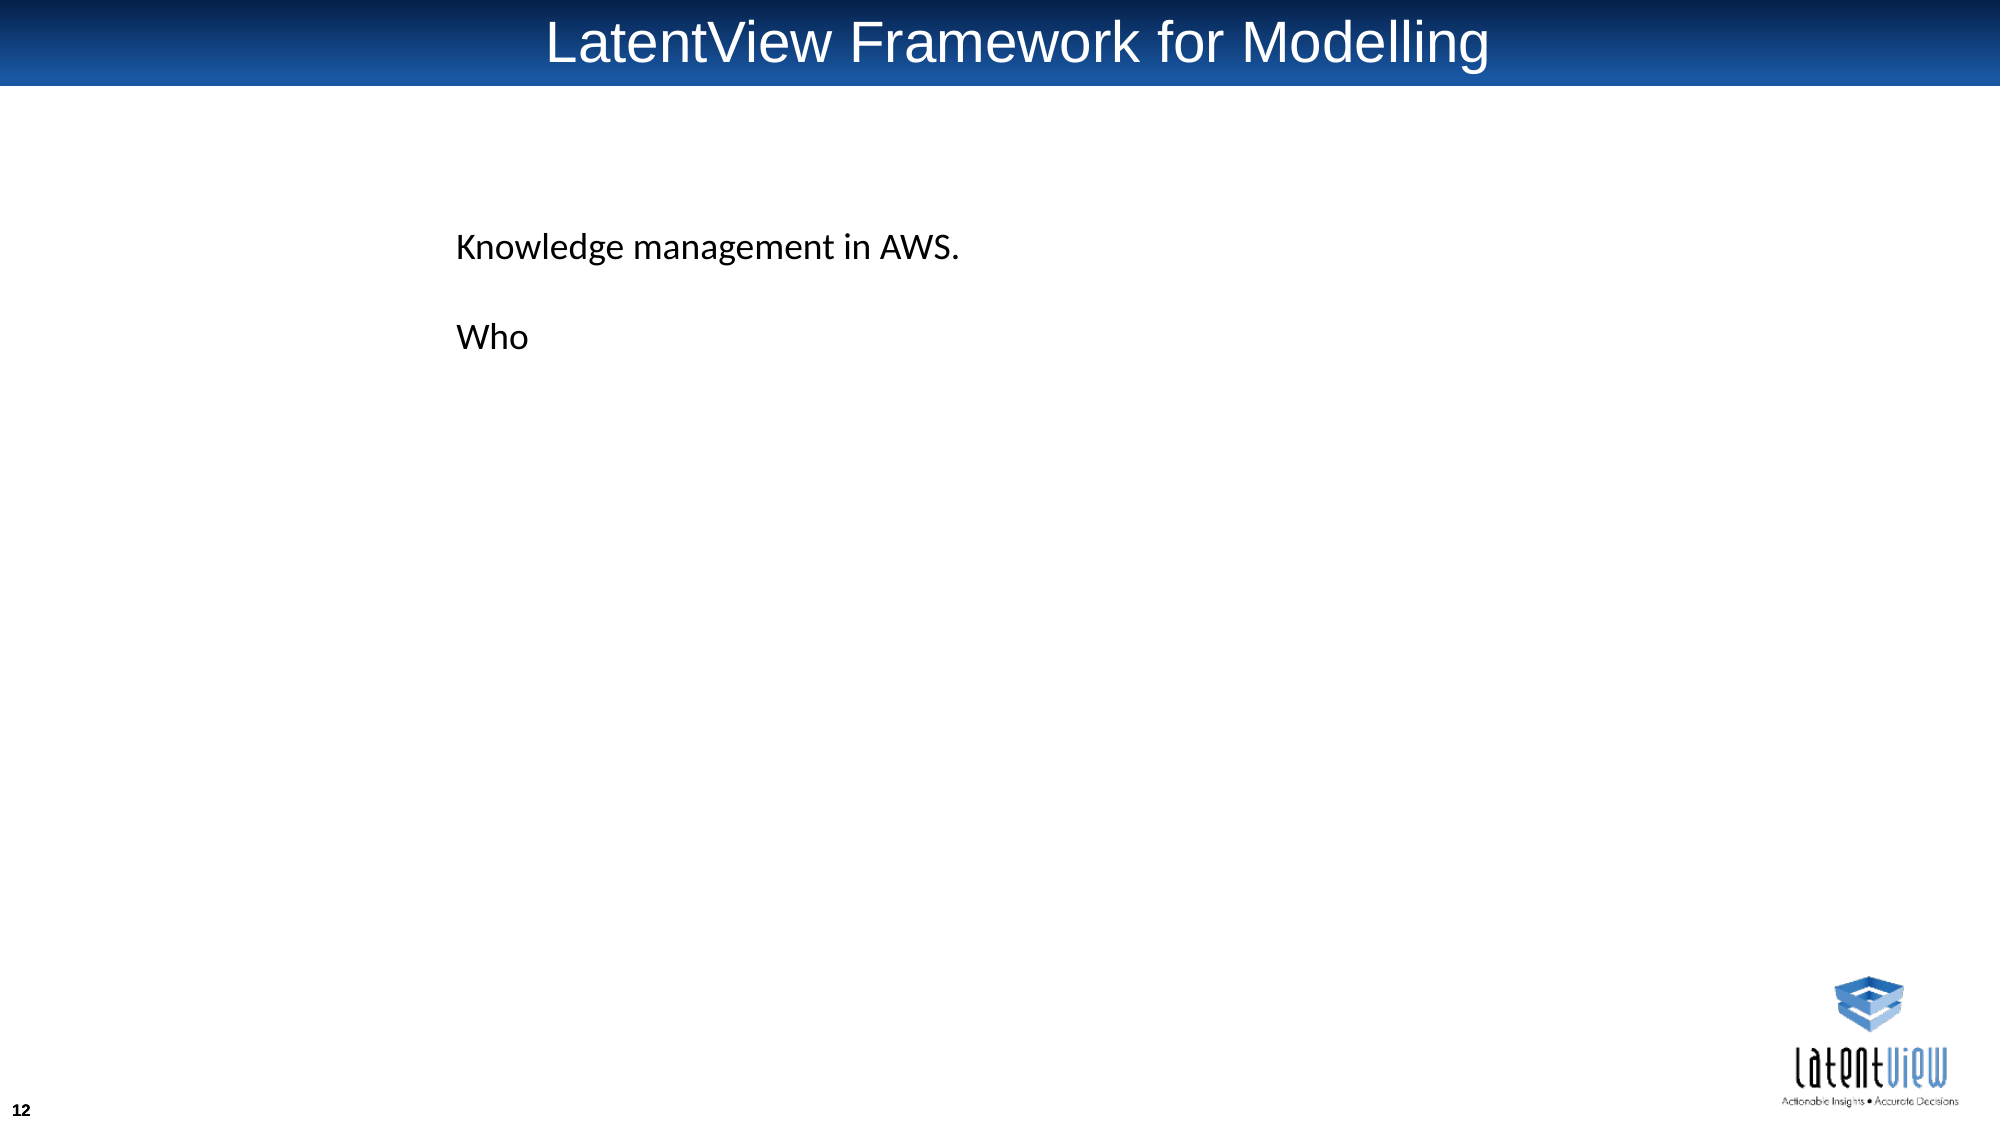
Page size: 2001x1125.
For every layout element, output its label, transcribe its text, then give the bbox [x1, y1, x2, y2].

title LatentView Framework for Modelling [98, 9, 1940, 77]
picture [1754, 959, 1988, 1125]
text_box Knowledge management in AWS. Who [441, 214, 1166, 364]
